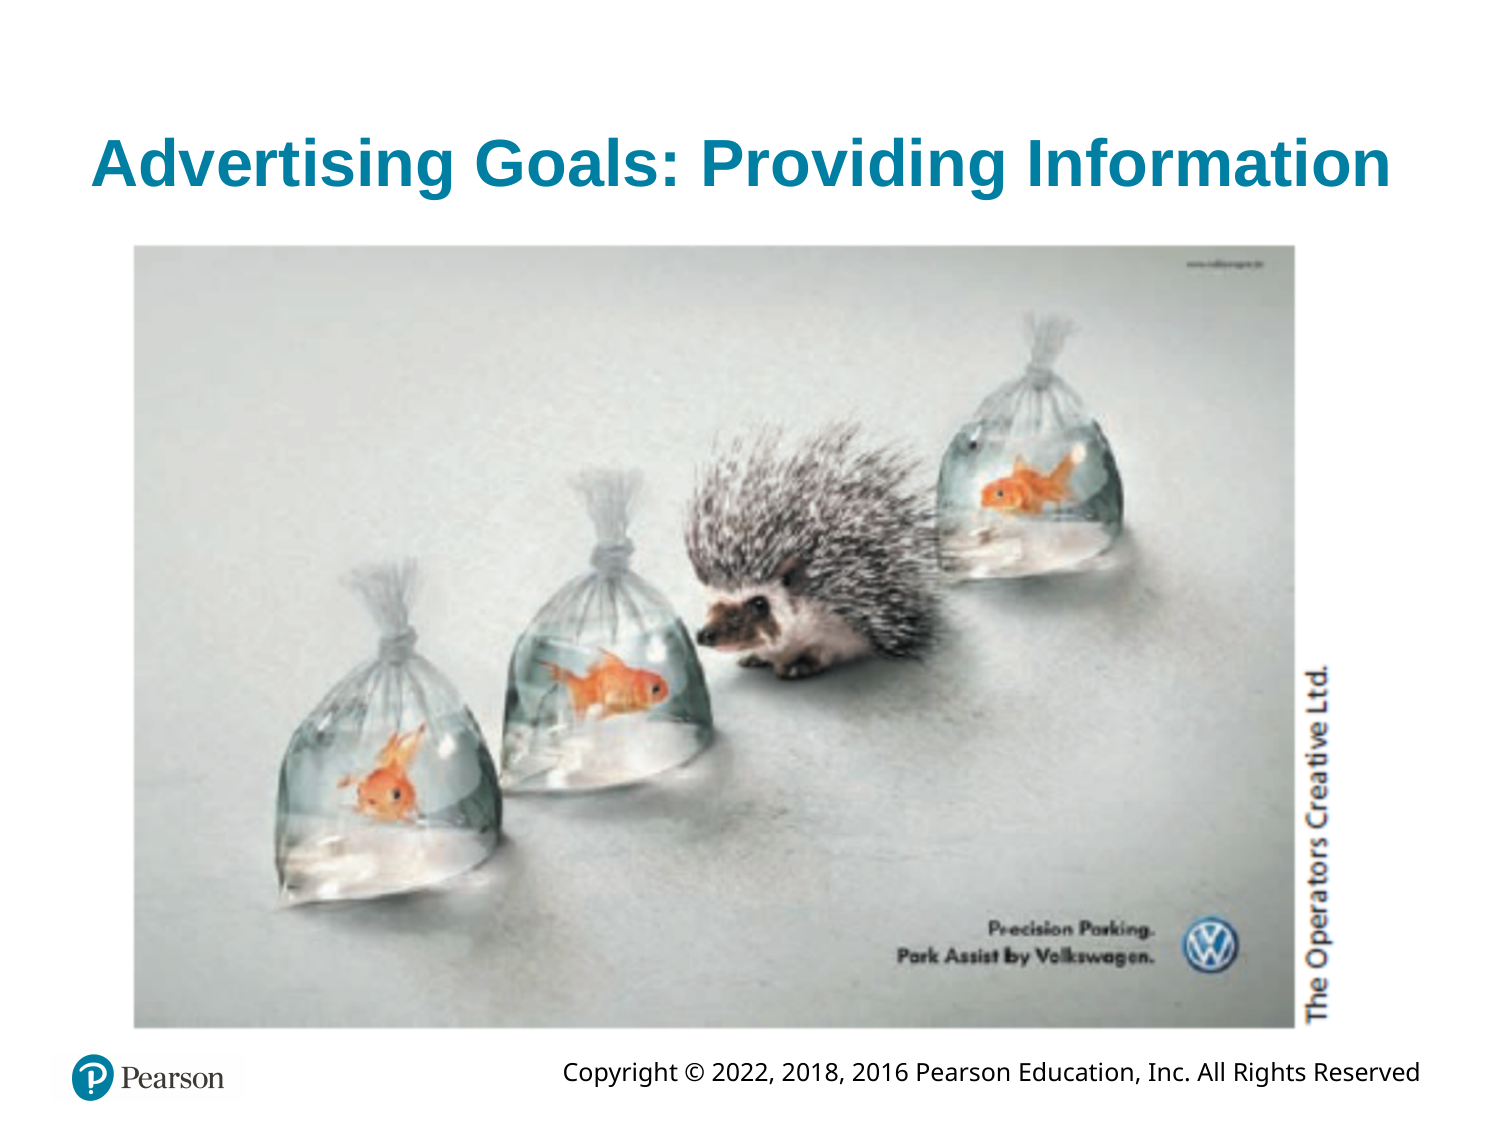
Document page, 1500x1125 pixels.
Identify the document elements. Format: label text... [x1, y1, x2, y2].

picture [51, 1053, 245, 1102]
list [129, 239, 1371, 1036]
title Advertising Goals: Providing Information [75, 35, 1425, 216]
